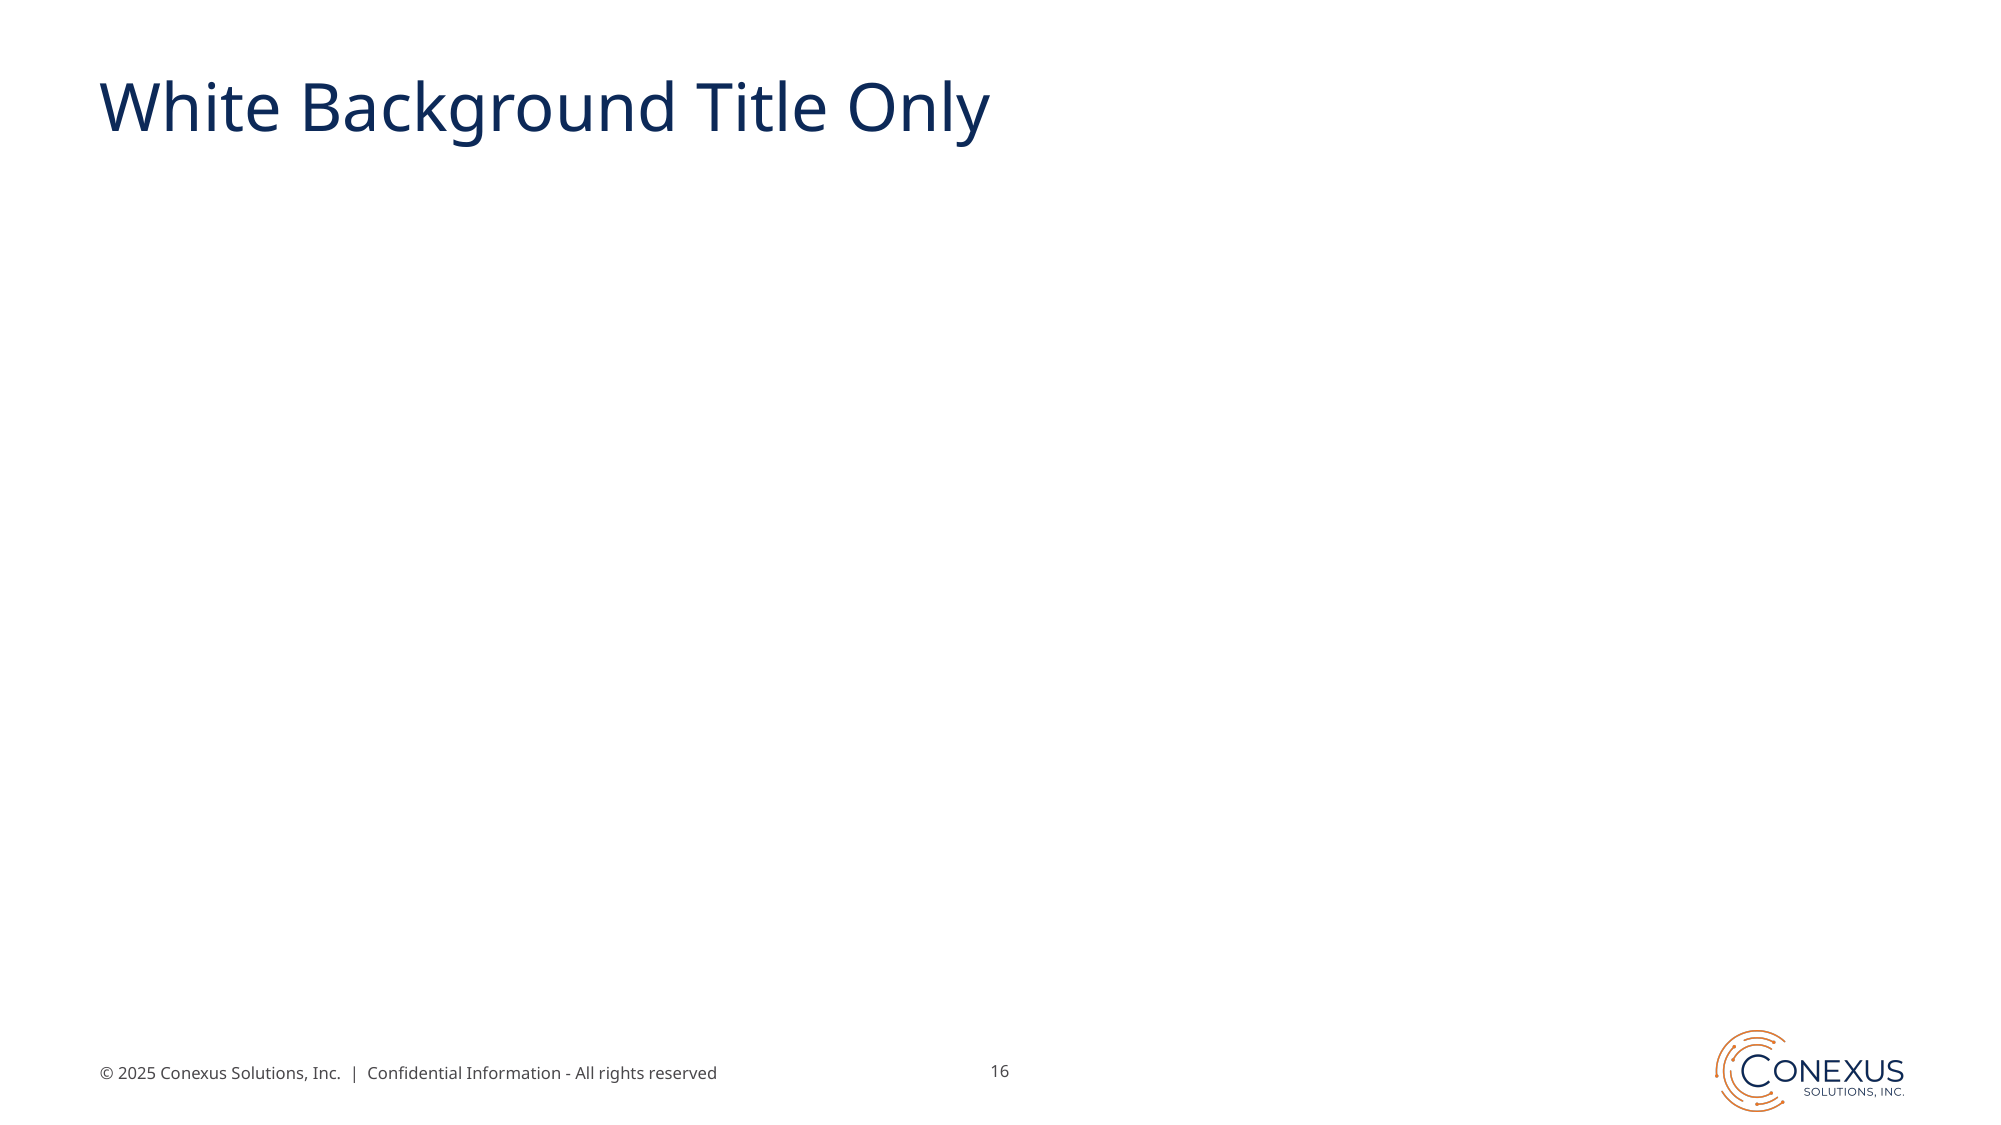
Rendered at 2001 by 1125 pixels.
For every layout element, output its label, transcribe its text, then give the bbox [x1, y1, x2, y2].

footer © 2025 Conexus Solutions, Inc. | Confidential Information - All rights reserved [99, 1042, 853, 1103]
picture [1715, 1030, 1904, 1112]
slide_number 16 [941, 1042, 1058, 1103]
title White Background Title Only [99, 0, 1900, 220]
